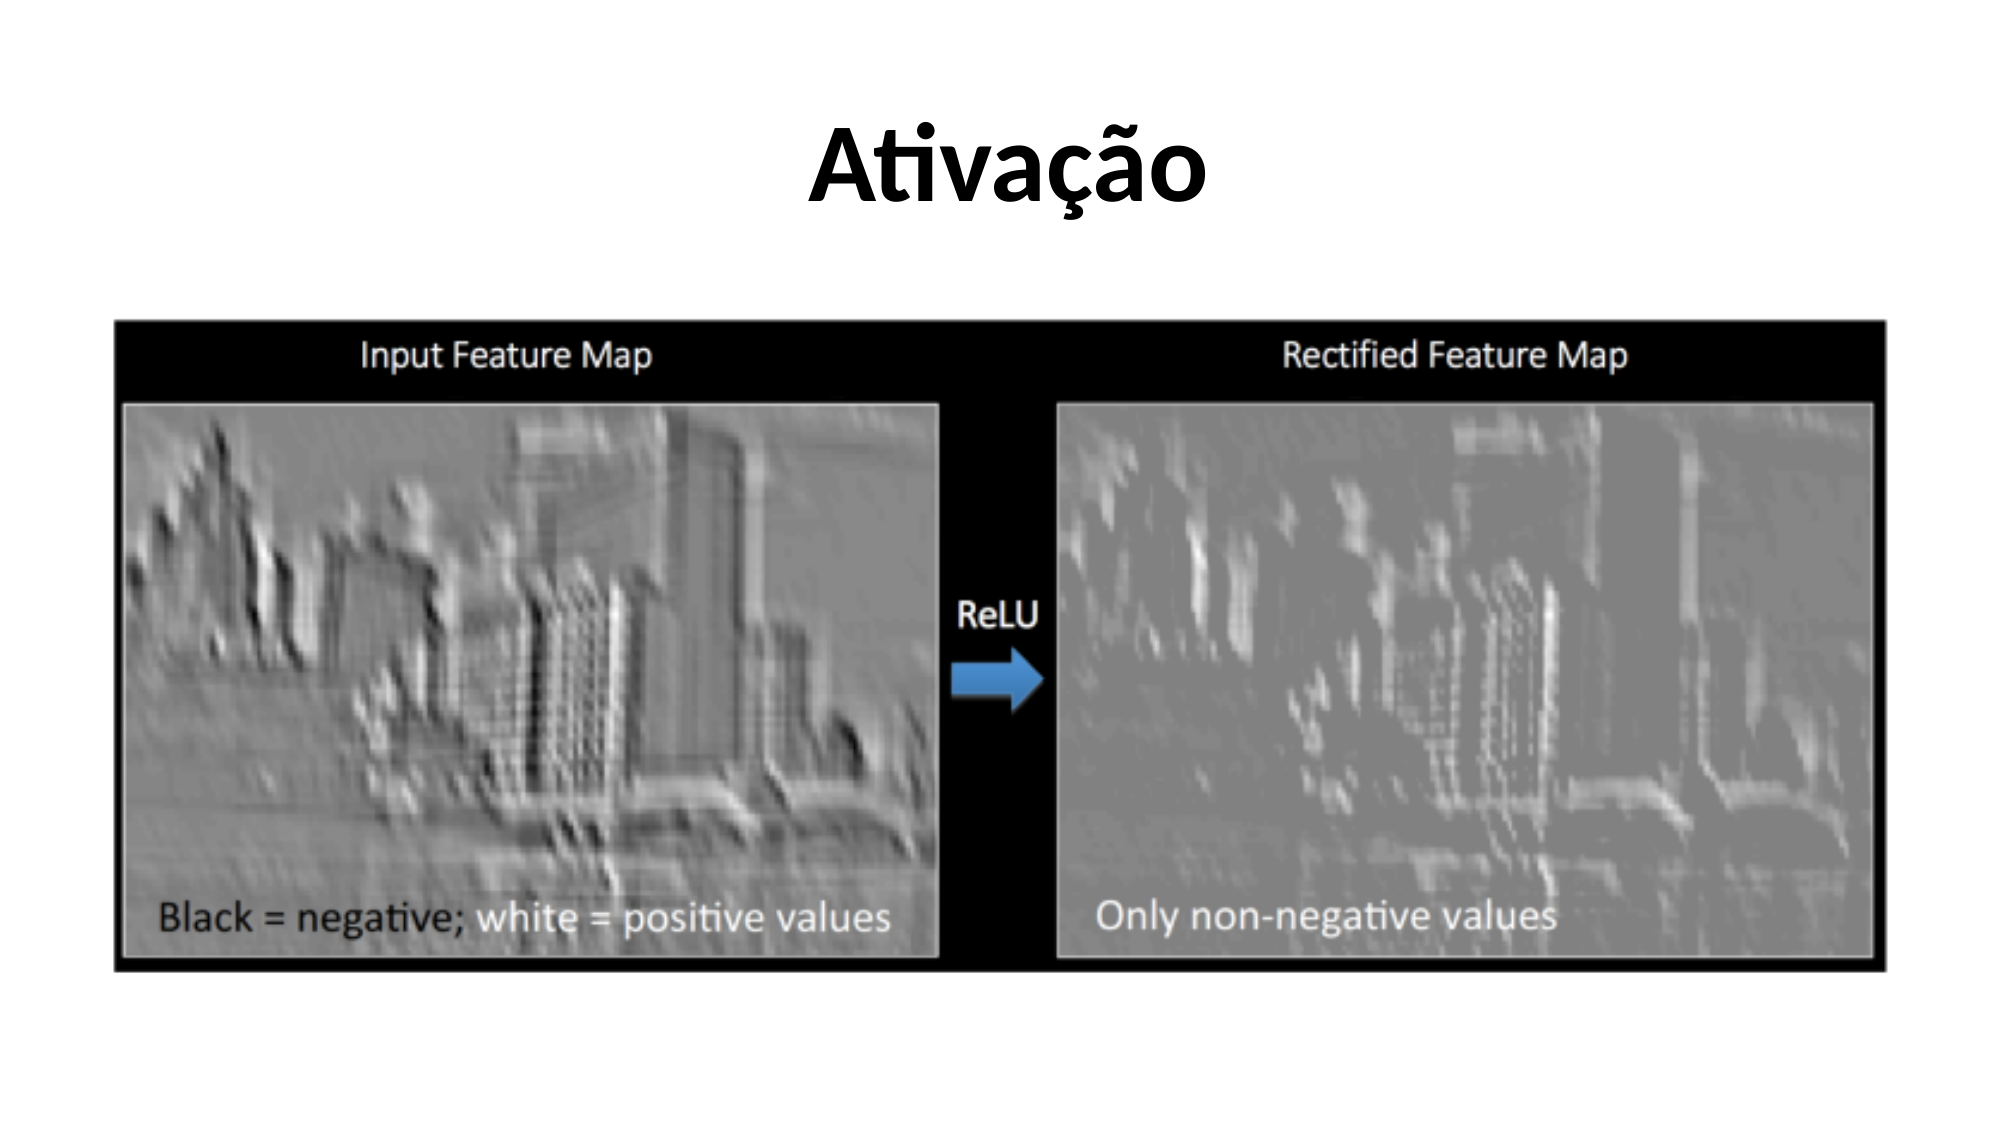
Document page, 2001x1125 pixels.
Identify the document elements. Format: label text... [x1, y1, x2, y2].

picture [105, 313, 1895, 985]
text_box Ativação [480, 81, 1538, 232]
